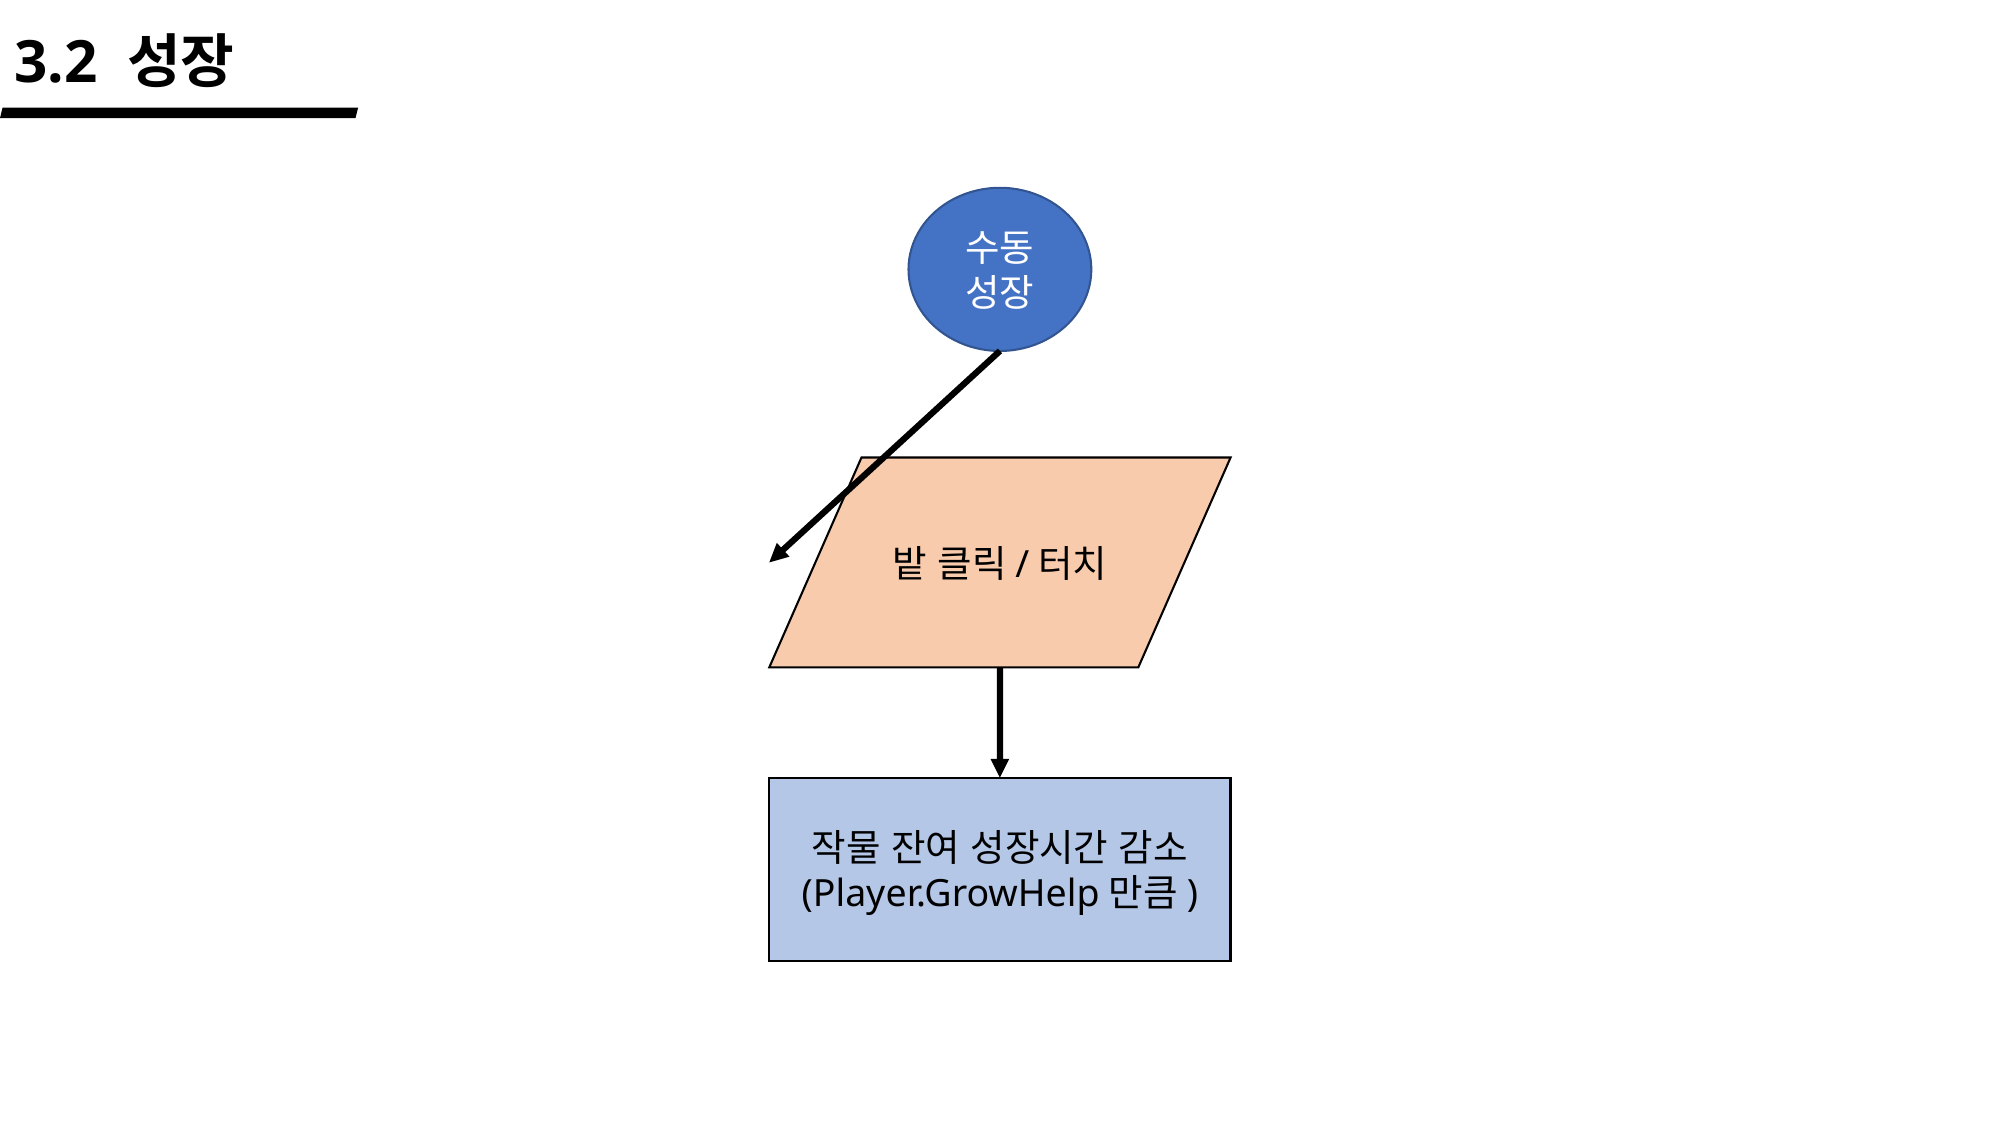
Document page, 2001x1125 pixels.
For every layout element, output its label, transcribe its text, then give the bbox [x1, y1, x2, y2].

text_box 작물 잔여 성장시간 감소 (Player.GrowHelp만큼) [768, 777, 1232, 962]
text_box 밭 클릭/터치 [767, 456, 1233, 669]
text_box 수동성장 [907, 186, 1093, 352]
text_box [0, 16, 382, 119]
